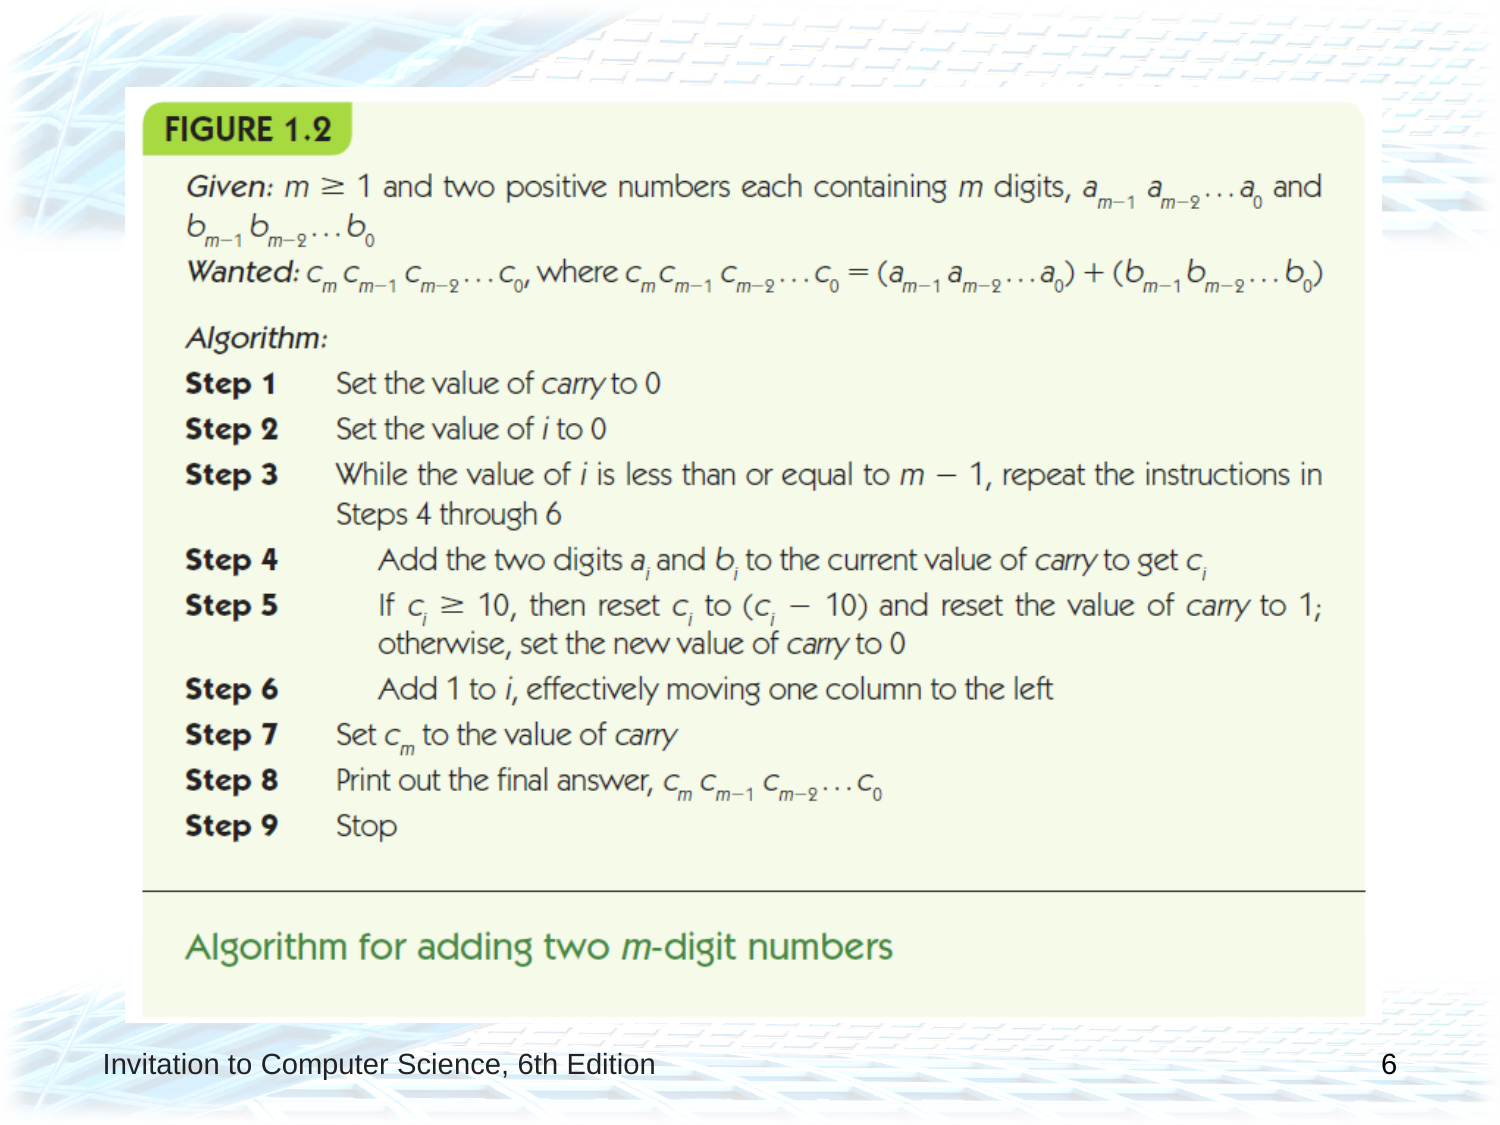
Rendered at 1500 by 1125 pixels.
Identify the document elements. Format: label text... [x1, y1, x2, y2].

picture [124, 87, 1382, 1023]
slide_number 6 [1074, 1037, 1413, 1101]
footer Invitation to Computer Science, 6th Edition [87, 1037, 1051, 1101]
